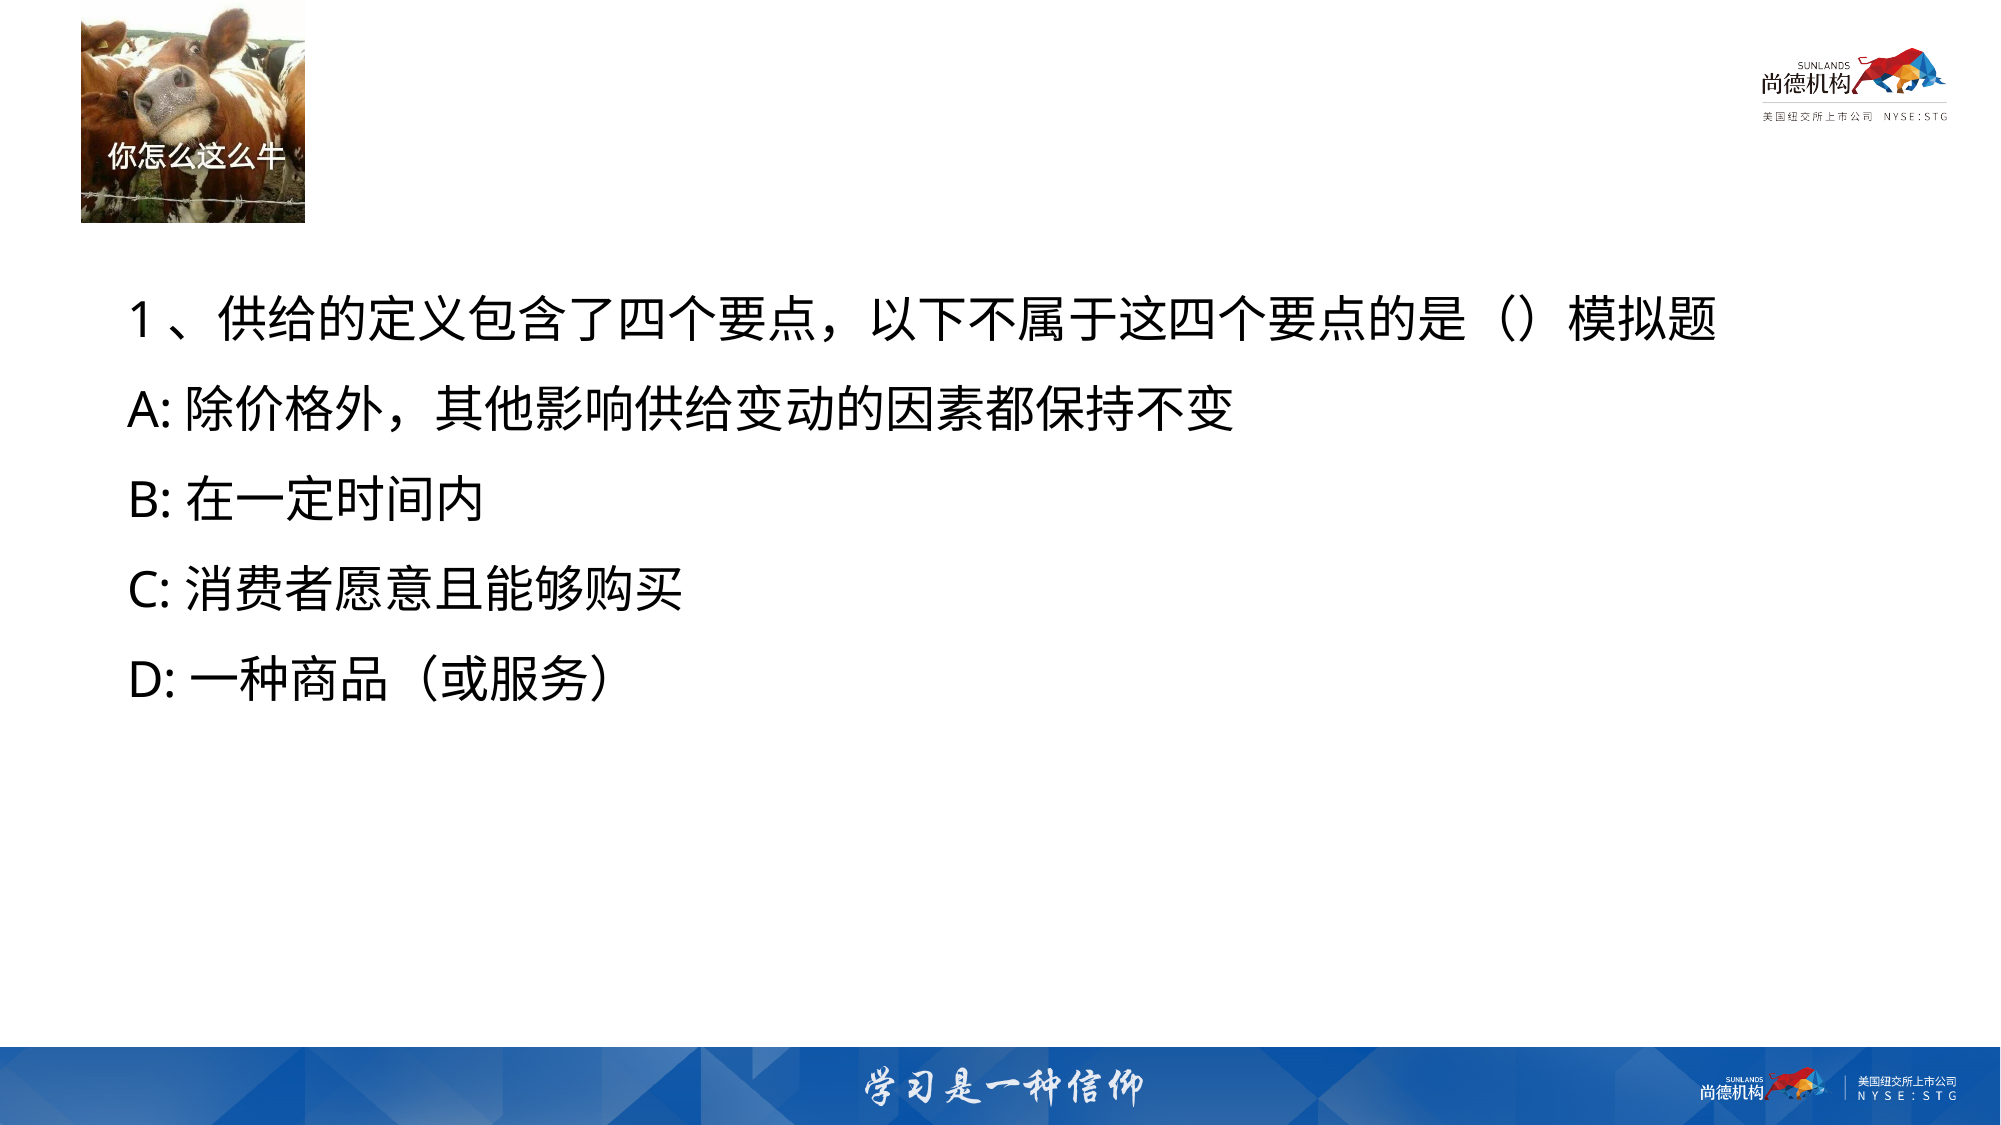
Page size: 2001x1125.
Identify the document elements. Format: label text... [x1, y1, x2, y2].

text_box 1、供给的定义包含了四个要点，以下不属于这四个要点的是（）模拟题 A:除价格外，其他影响供给变动的因素都保持不变 B:在一定时间内 C:消费者愿意且能够购买 D:一种商品（或服务） [109, 248, 1933, 717]
picture [0, 1047, 2001, 1125]
picture [1720, 19, 1989, 150]
picture [81, 0, 305, 223]
